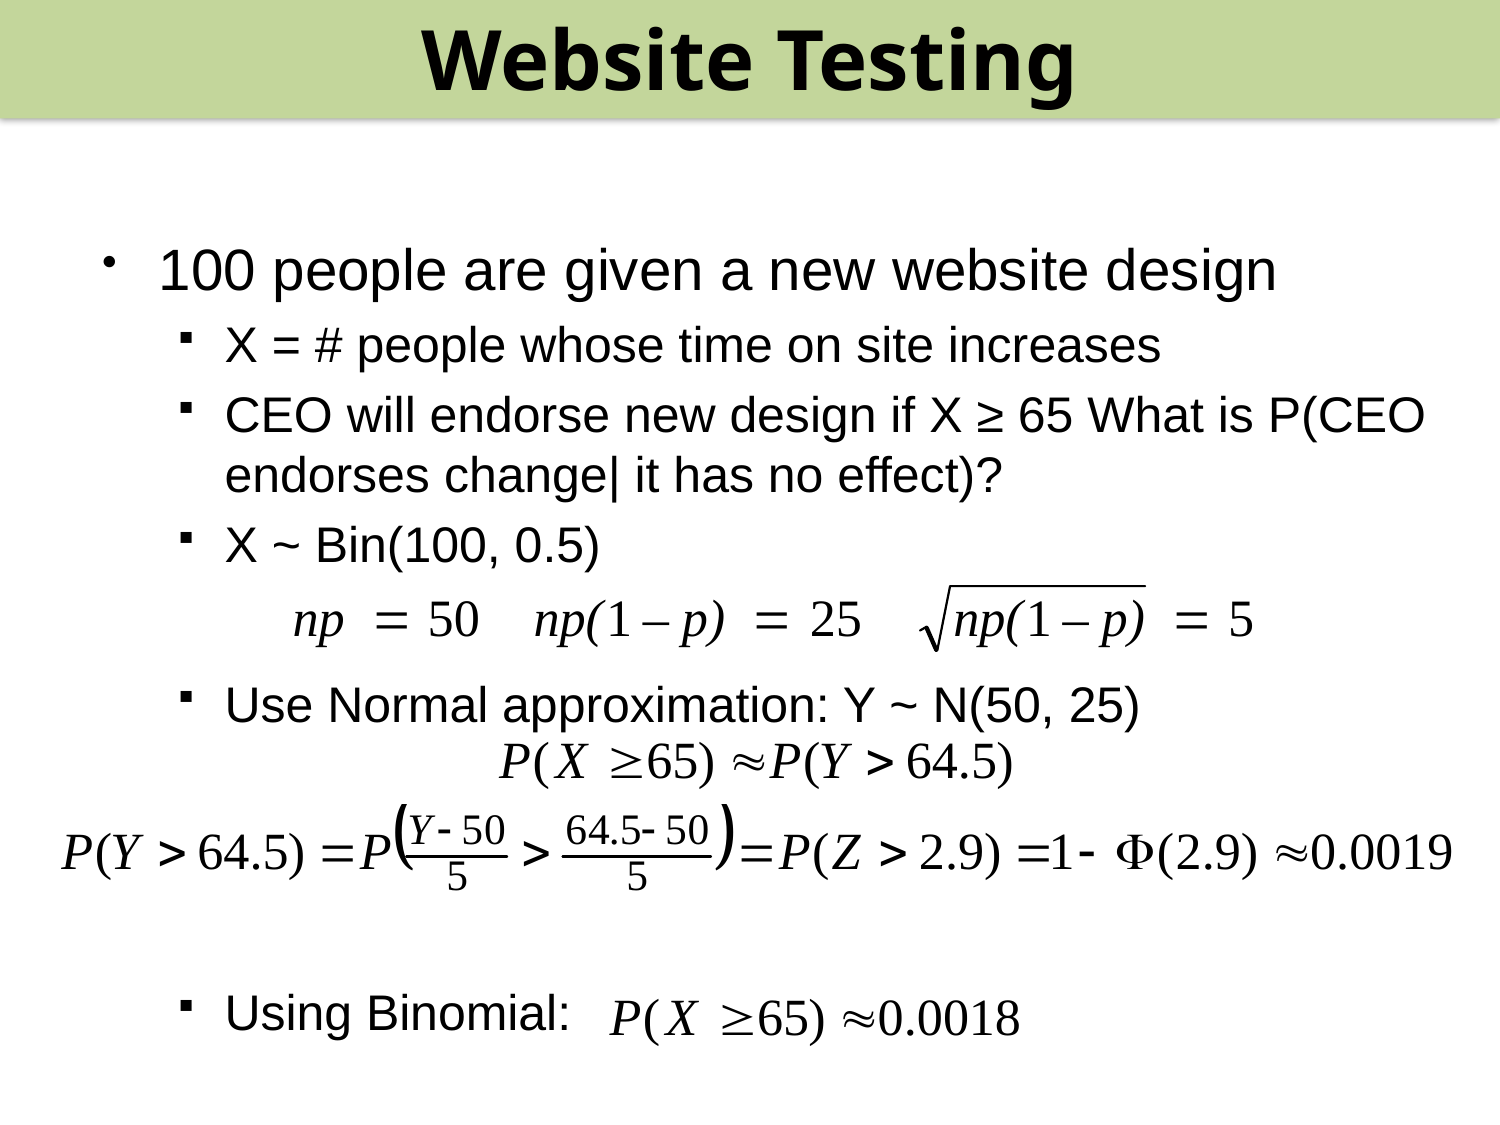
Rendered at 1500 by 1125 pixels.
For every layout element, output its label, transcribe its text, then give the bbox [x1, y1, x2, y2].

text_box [599, 987, 1031, 1058]
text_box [51, 803, 1461, 901]
list 100 people are given a new website design X = # people whose time on site increases CEO will endorse new design if X ≥ 65 What is P(CEO endorses change| it has no effect)? X ~ Bin(100, 0.5) Use Normal approximation: Y ~ N(50, 25) Using Binomial: [87, 905, 1463, 1075]
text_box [489, 729, 1025, 801]
list 100 people are given a new website design X = # people whose time on site increases CEO will endorse new design if X ≥ 65 What is P(CEO endorses change| it has no effect)? X ~ Bin(100, 0.5) Use Normal approximation: Y ~ N(50, 25) Using Binomial: [87, 224, 1463, 805]
text_box Website Testing [0, 0, 1500, 122]
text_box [284, 574, 1263, 663]
